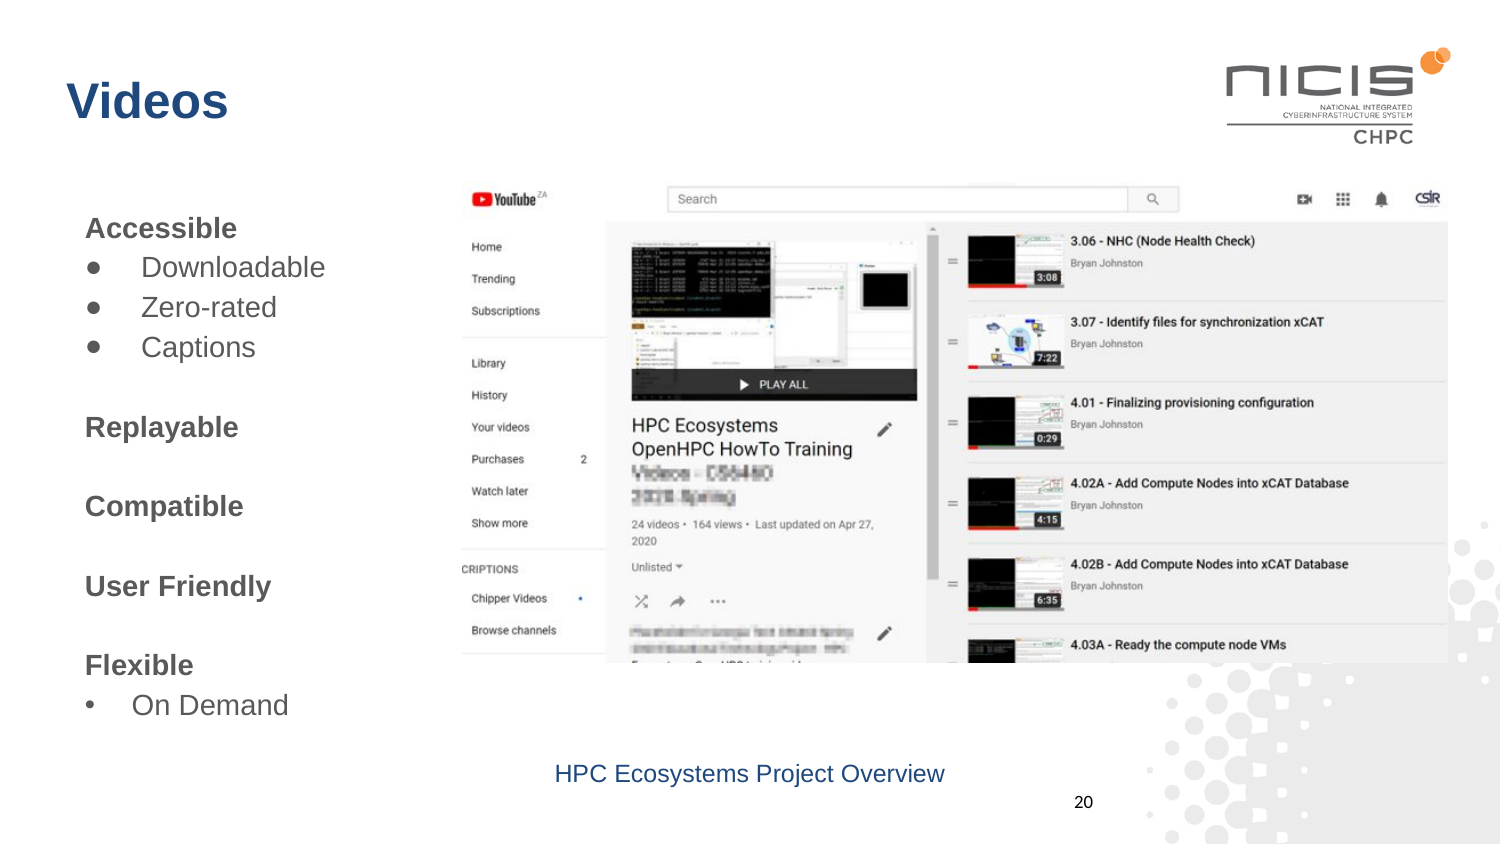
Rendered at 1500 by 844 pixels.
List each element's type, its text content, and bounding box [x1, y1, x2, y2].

title Videos [51, 53, 1198, 148]
list Accessible Downloadable Zero-rated Captions Replayable Compatible User Friendly Flexible On Demand [51, 189, 708, 750]
picture [462, 0, 1500, 844]
